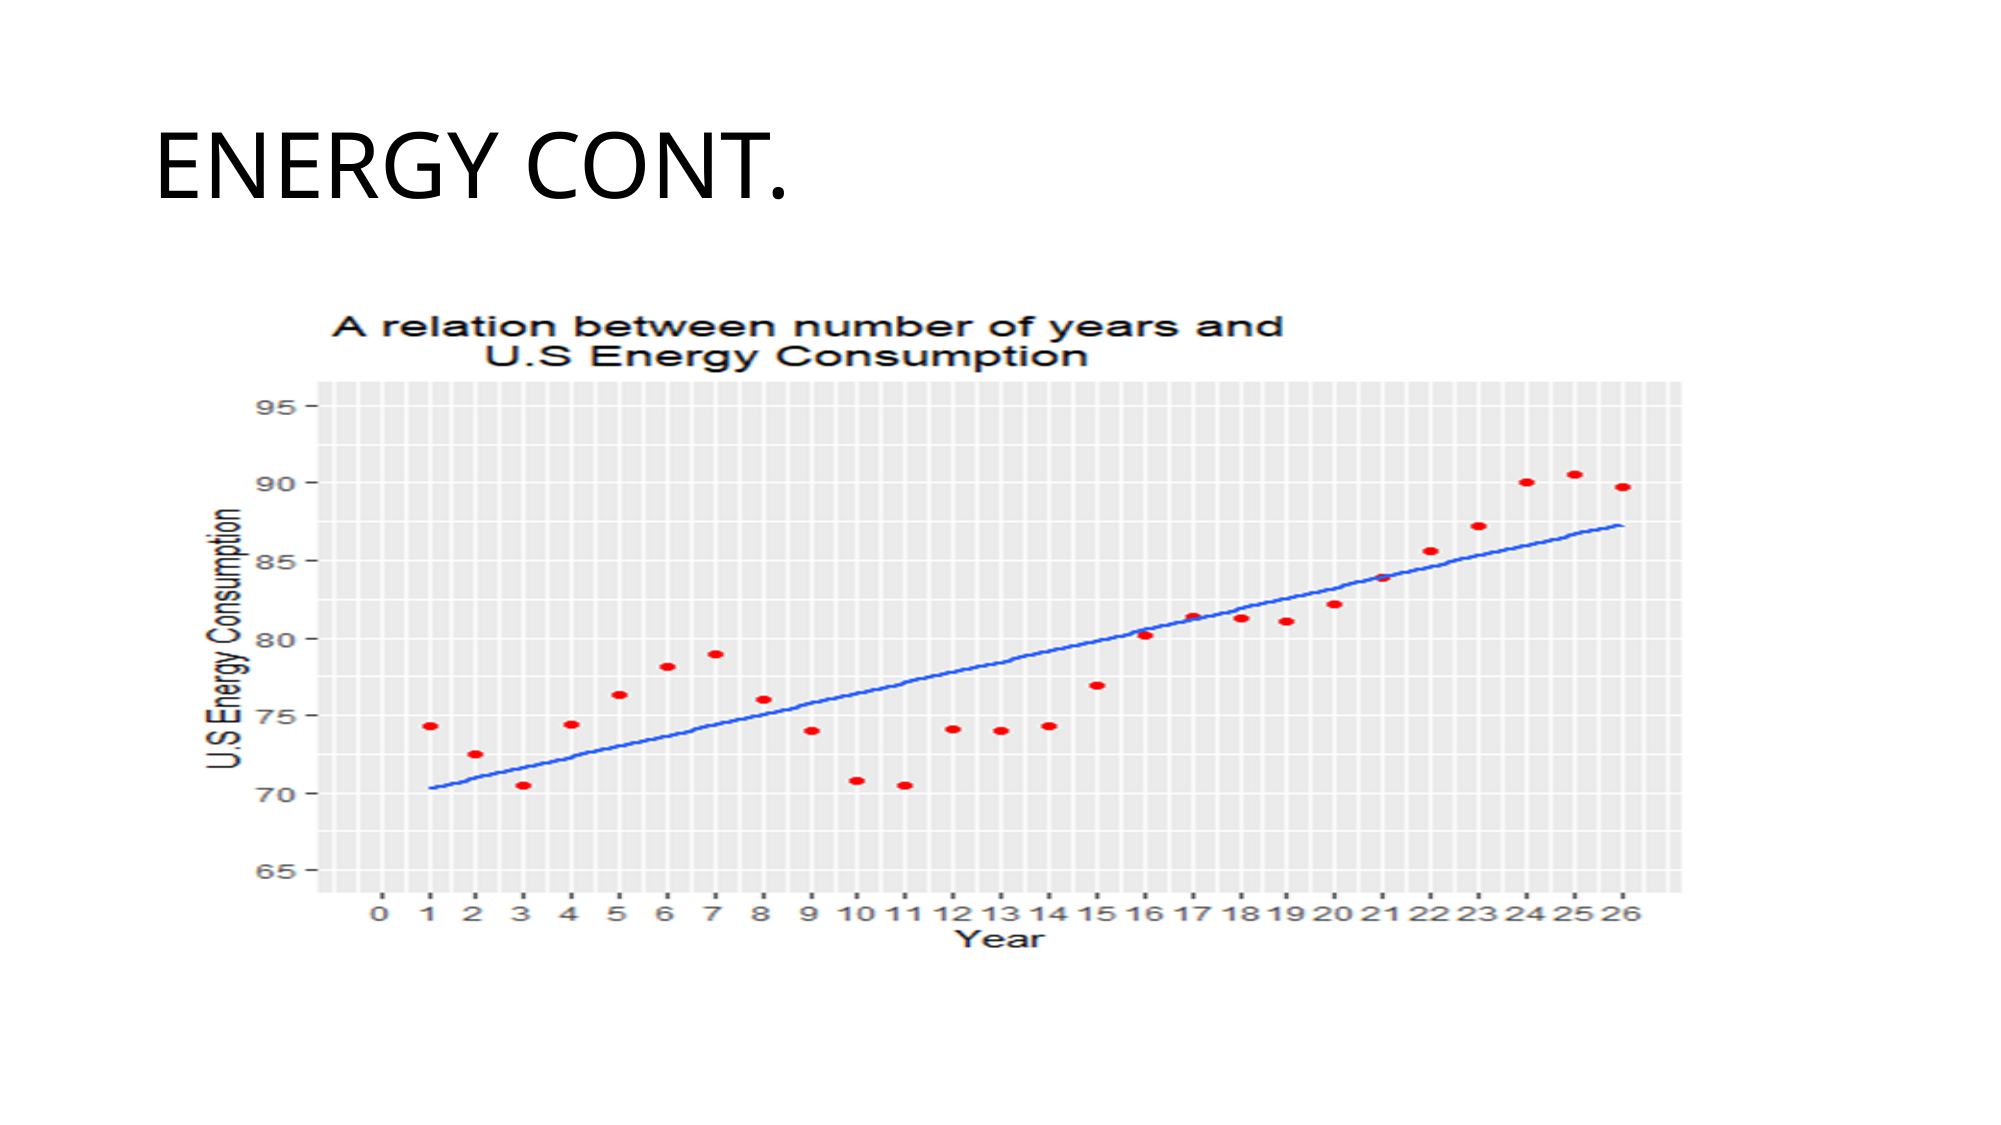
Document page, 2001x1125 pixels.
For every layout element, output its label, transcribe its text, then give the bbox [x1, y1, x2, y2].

title ENERGY CONT. [137, 59, 1863, 278]
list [179, 302, 1706, 963]
